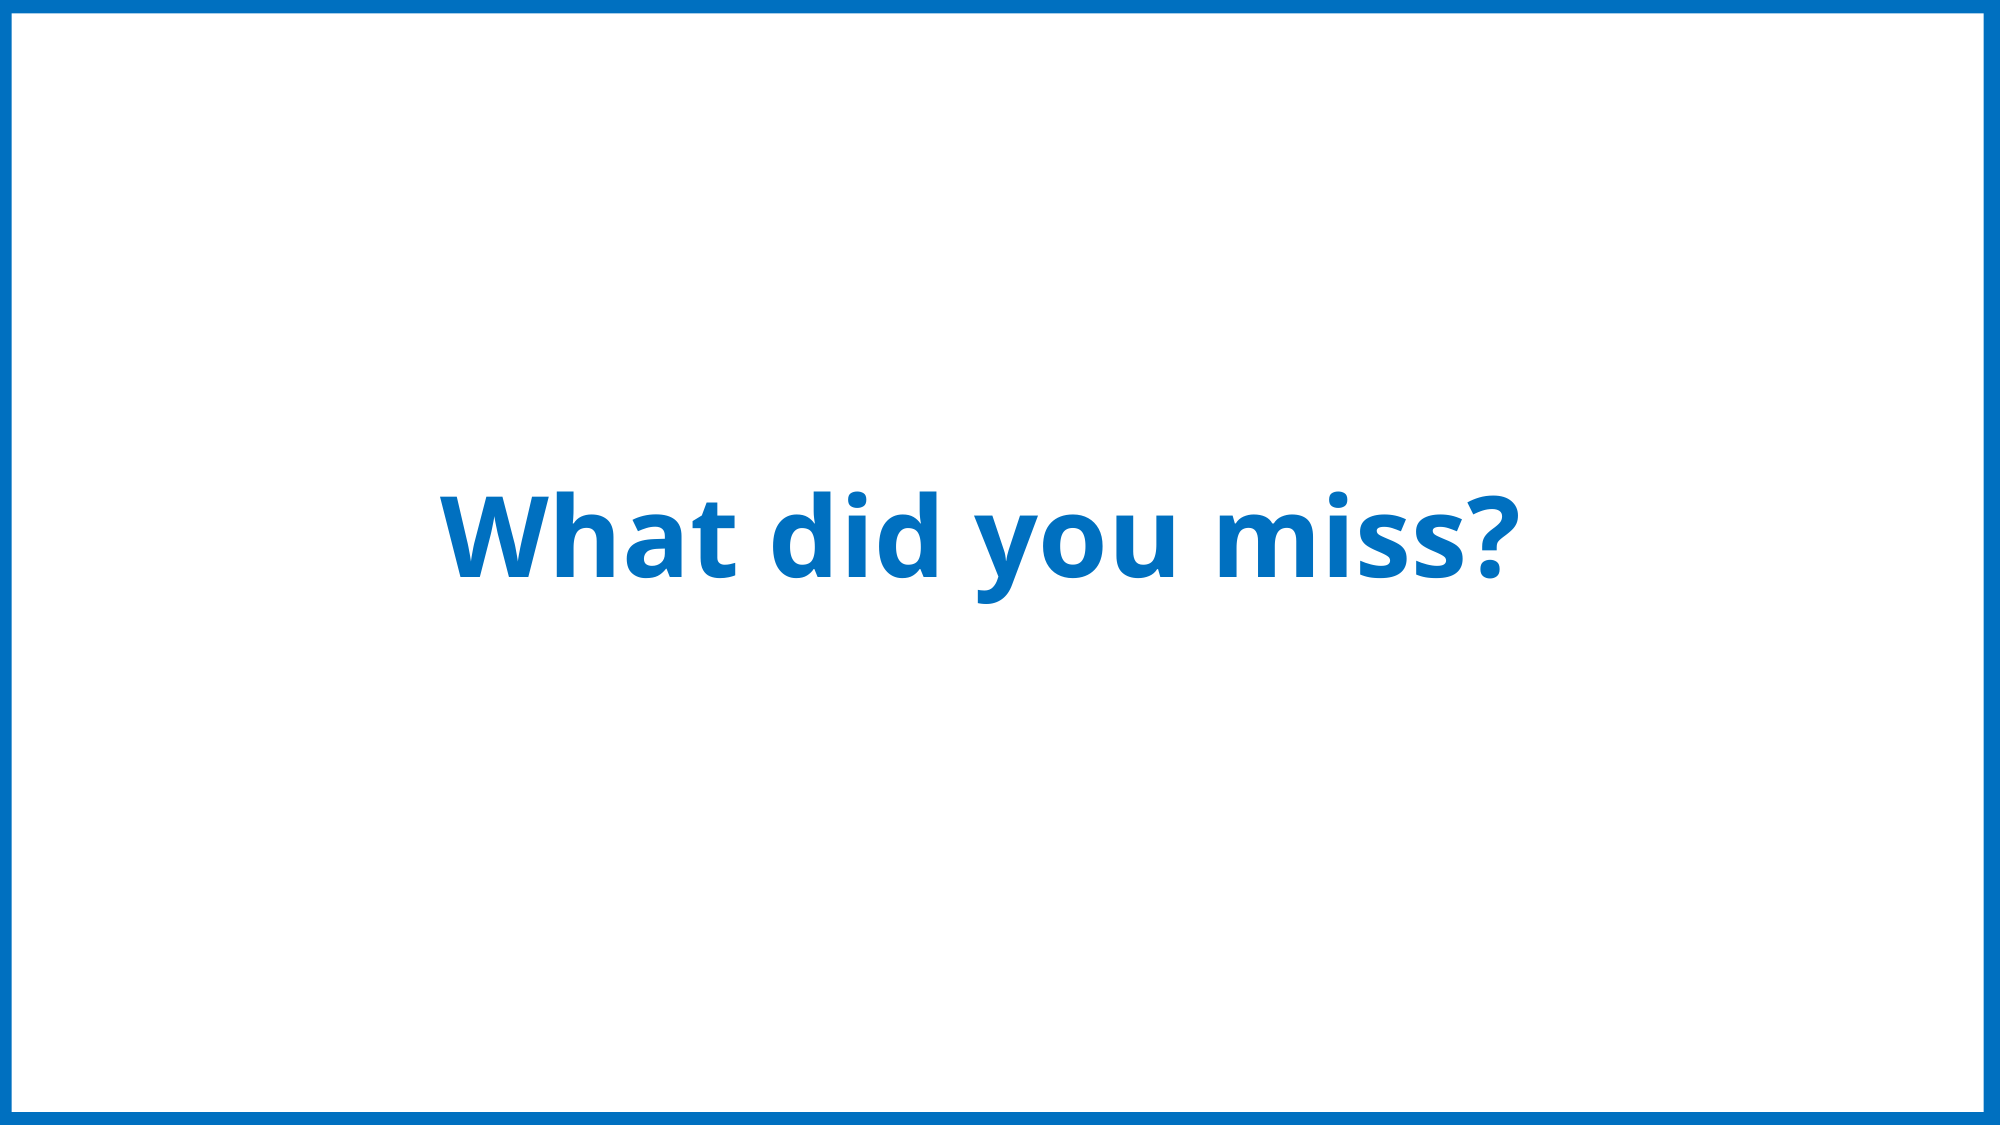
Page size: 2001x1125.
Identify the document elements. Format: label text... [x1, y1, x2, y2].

text_box [11, 12, 1985, 1113]
text_box What did you miss? [425, 381, 1571, 702]
